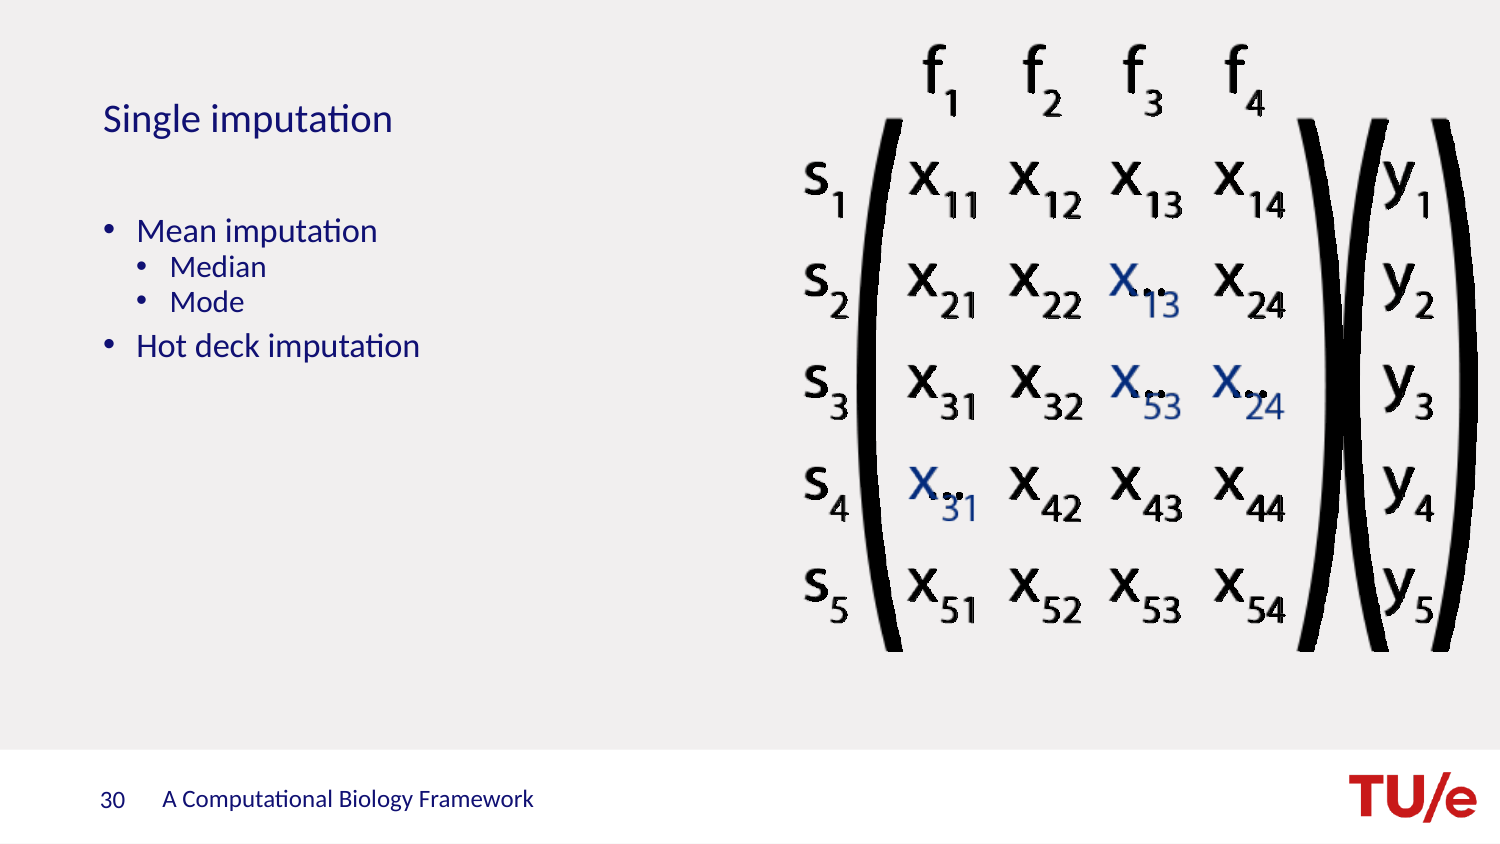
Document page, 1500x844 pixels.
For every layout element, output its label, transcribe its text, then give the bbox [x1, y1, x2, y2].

picture [749, 0, 1500, 750]
picture [1336, 759, 1489, 835]
list Single imputation Mean imputation Median Mode Hot deck imputation [103, 102, 694, 750]
footer A Computational Biology Framework [162, 782, 1267, 841]
slide_number 30 [100, 783, 199, 841]
